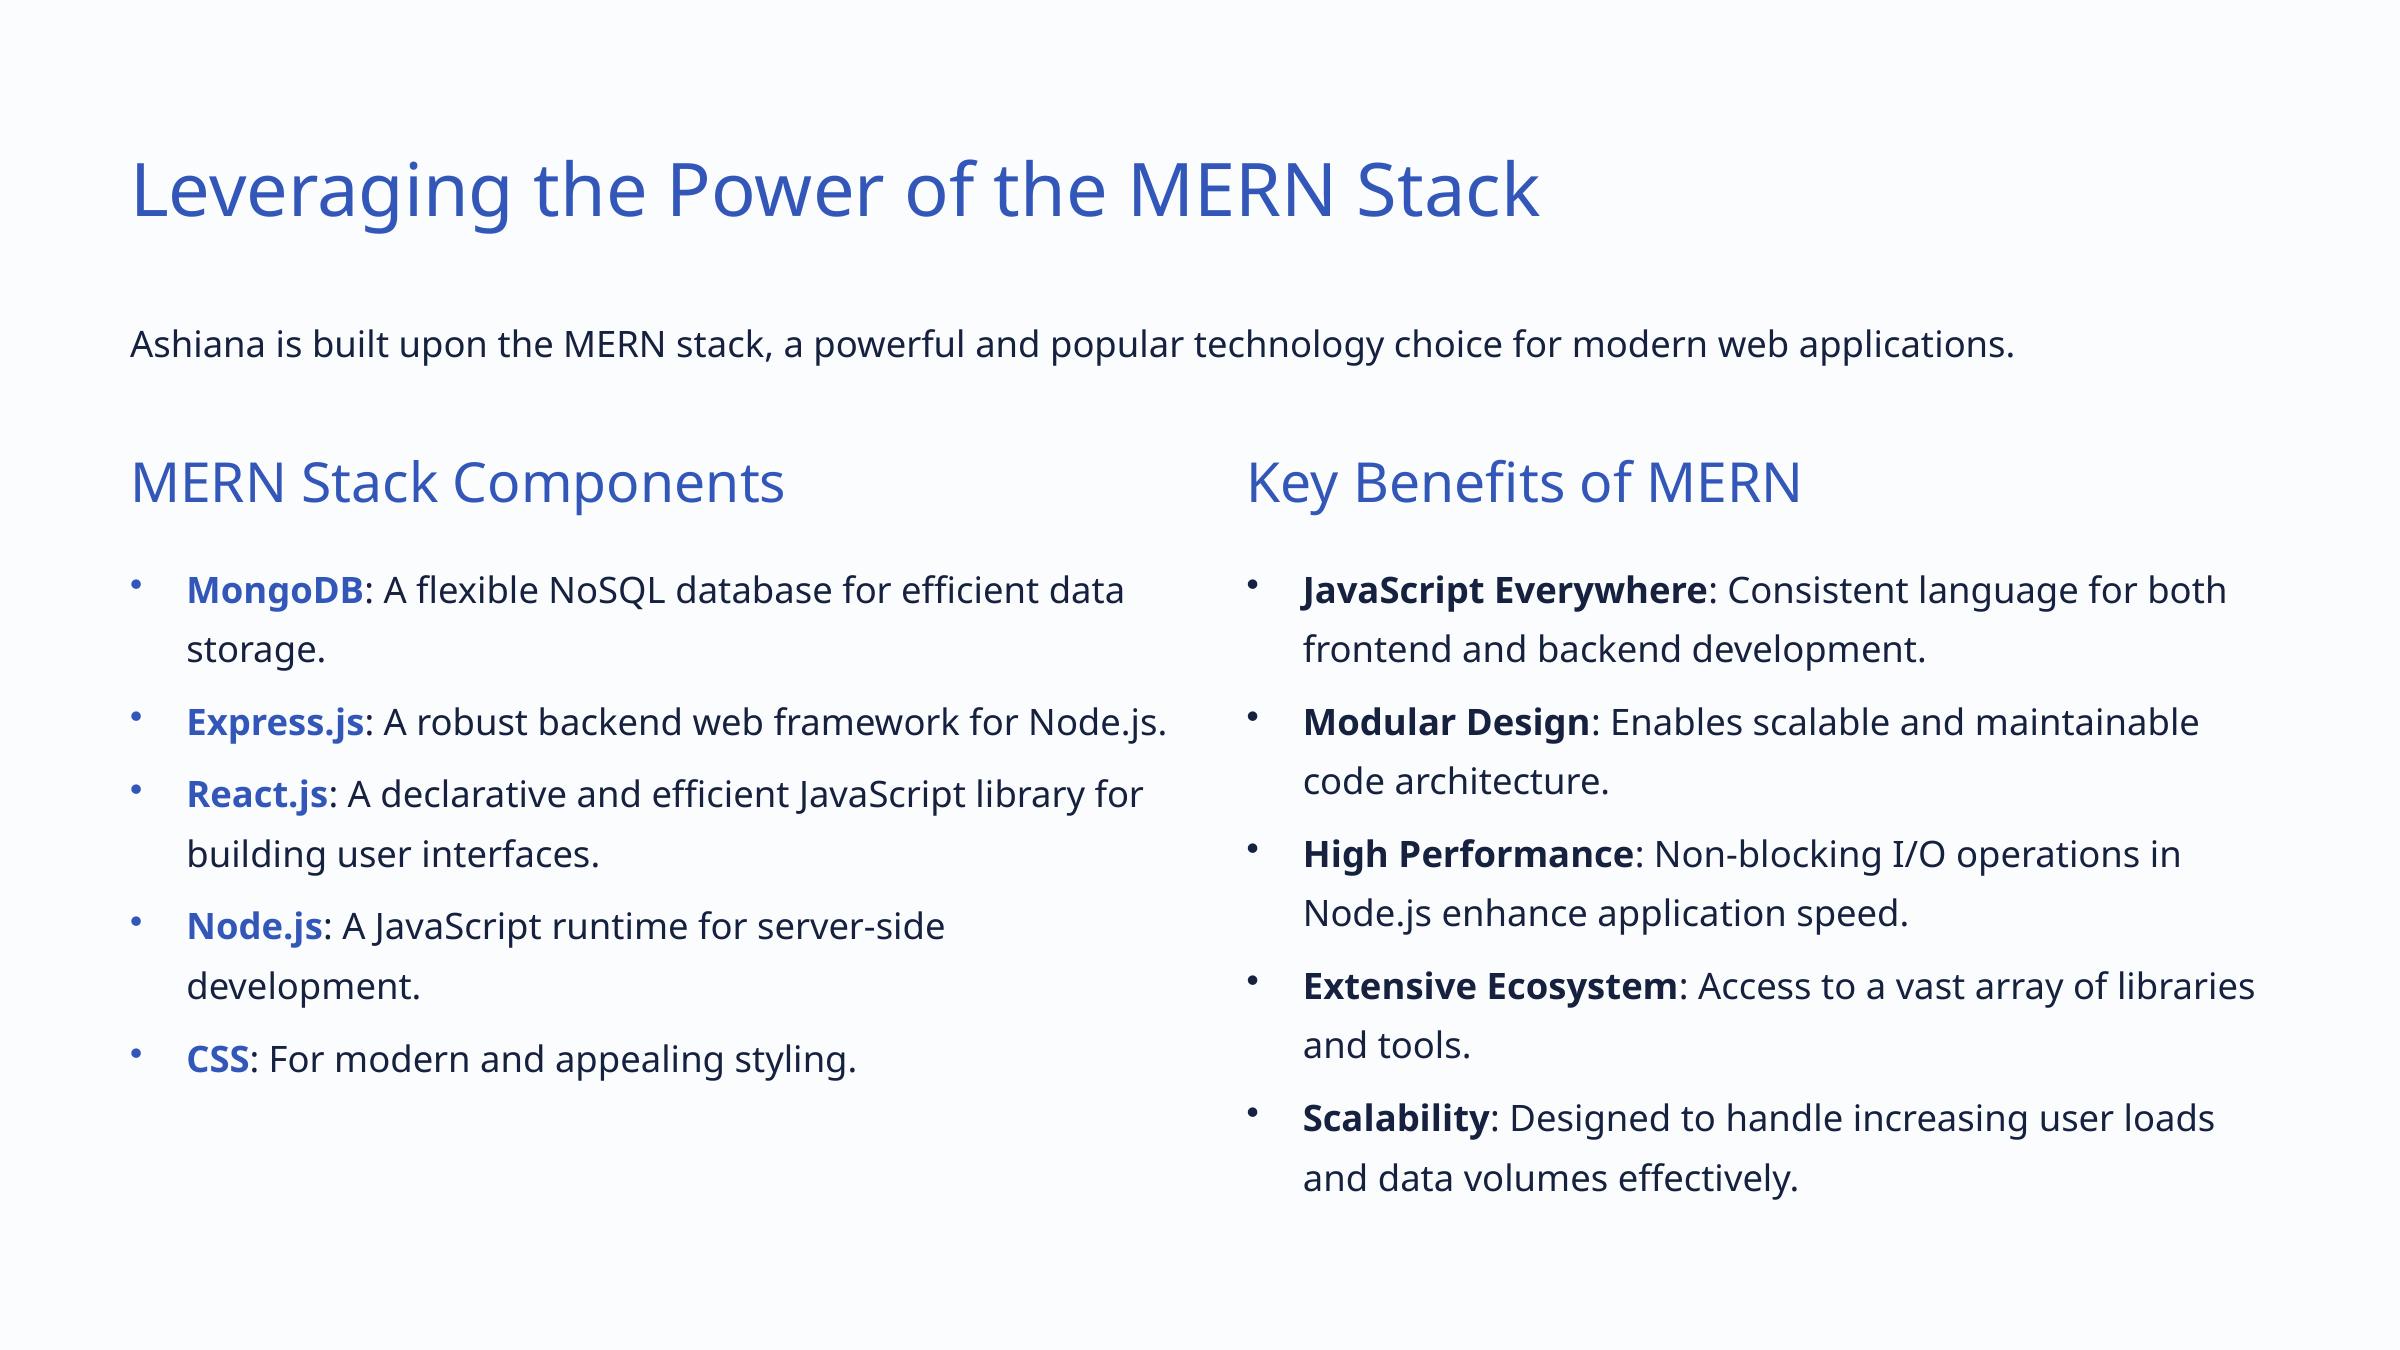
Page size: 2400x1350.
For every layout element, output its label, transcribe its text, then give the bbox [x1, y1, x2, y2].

text_box MongoDB: A flexible NoSQL database for efficient data storage. [130, 551, 1155, 671]
text_box JavaScript Everywhere: Consistent language for both frontend and backend development. [1246, 551, 2271, 671]
text_box React.js: A declarative and efficient JavaScript library for building user interfaces. [130, 755, 1155, 875]
text_box Scalability: Designed to handle increasing user loads and data volumes effectively. [1246, 1079, 2271, 1199]
text_box Node.js: A JavaScript runtime for server-side development. [130, 887, 1155, 1007]
text_box Ashiana is built upon the MERN stack, a powerful and popular technology choice for modern web applications. [130, 305, 2270, 366]
text_box High Performance: Non-blocking I/O operations in Node.js enhance application speed. [1246, 815, 2271, 935]
text_box Express.js: A robust backend web framework for Node.js. [130, 683, 1155, 743]
text_box Extensive Ecosystem: Access to a vast array of libraries and tools. [1246, 947, 2271, 1067]
text_box Leveraging the Power of the MERN Stack [130, 138, 1570, 232]
text_box Modular Design: Enables scalable and maintainable code architecture. [1246, 683, 2271, 803]
text_box Key Benefits of MERN [1246, 444, 1824, 515]
text_box CSS: For modern and appealing styling. [130, 1020, 1155, 1080]
text_box MERN Stack Components [130, 444, 809, 515]
